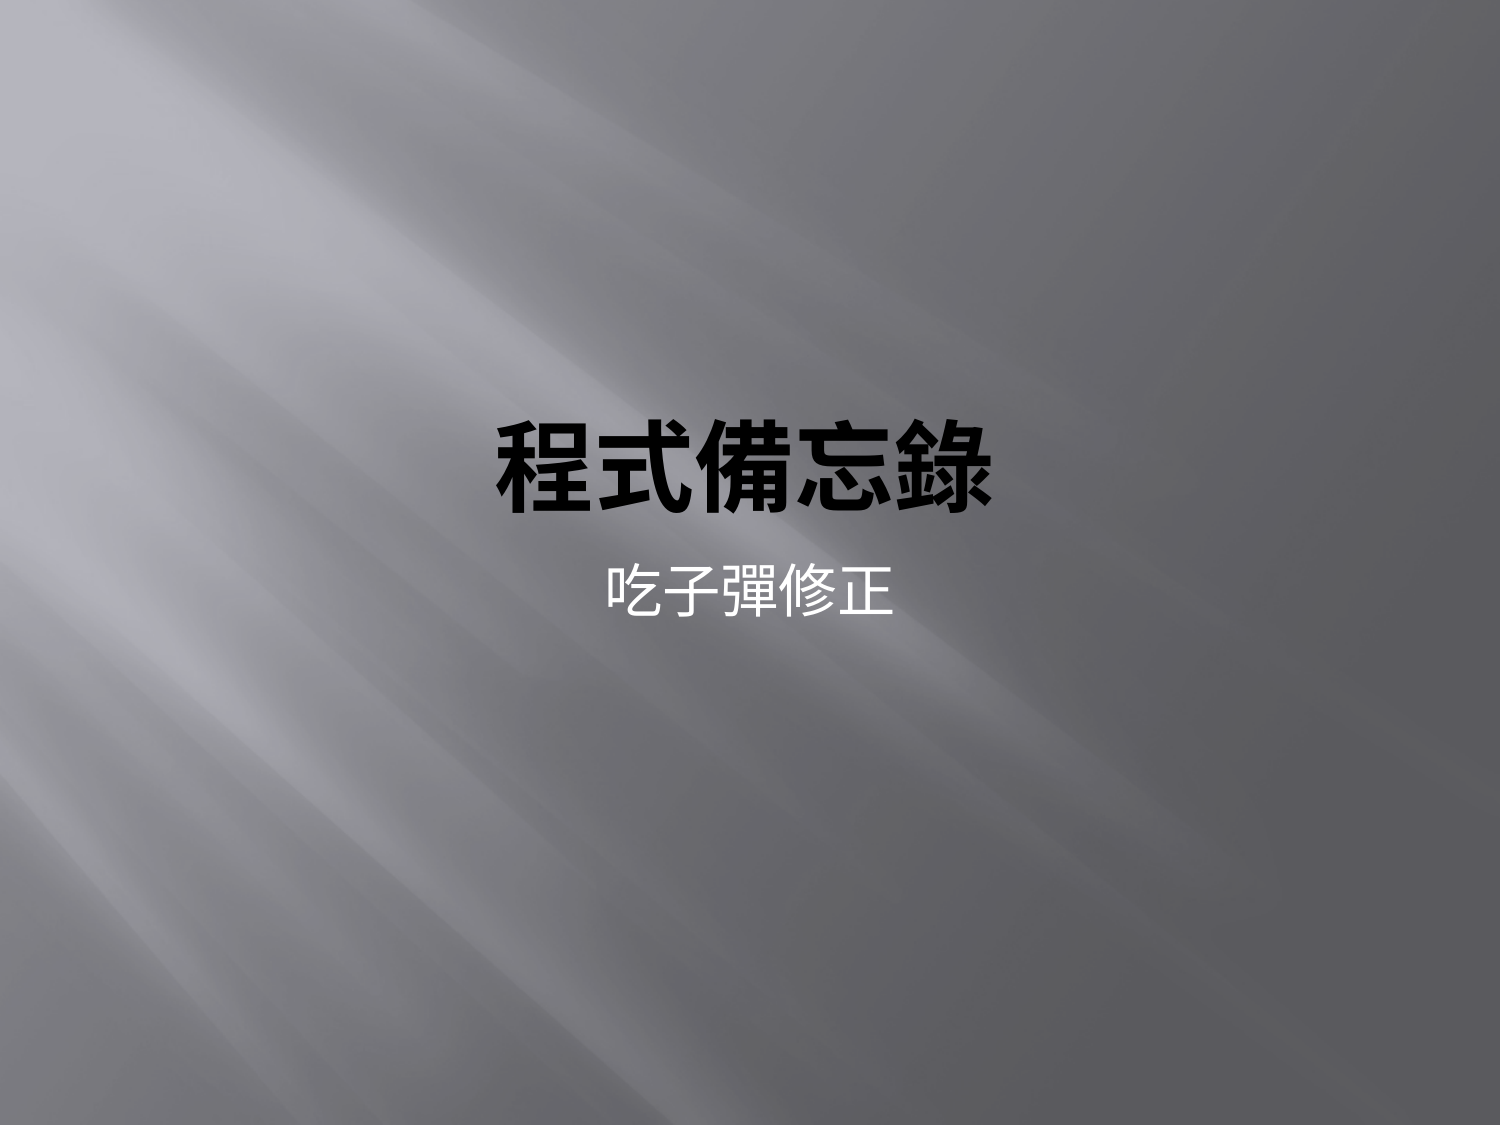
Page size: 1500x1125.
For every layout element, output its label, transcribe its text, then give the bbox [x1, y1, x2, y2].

subtitle 吃子彈修正 [225, 546, 1275, 834]
title 程式備忘錄 [69, 224, 1420, 525]
